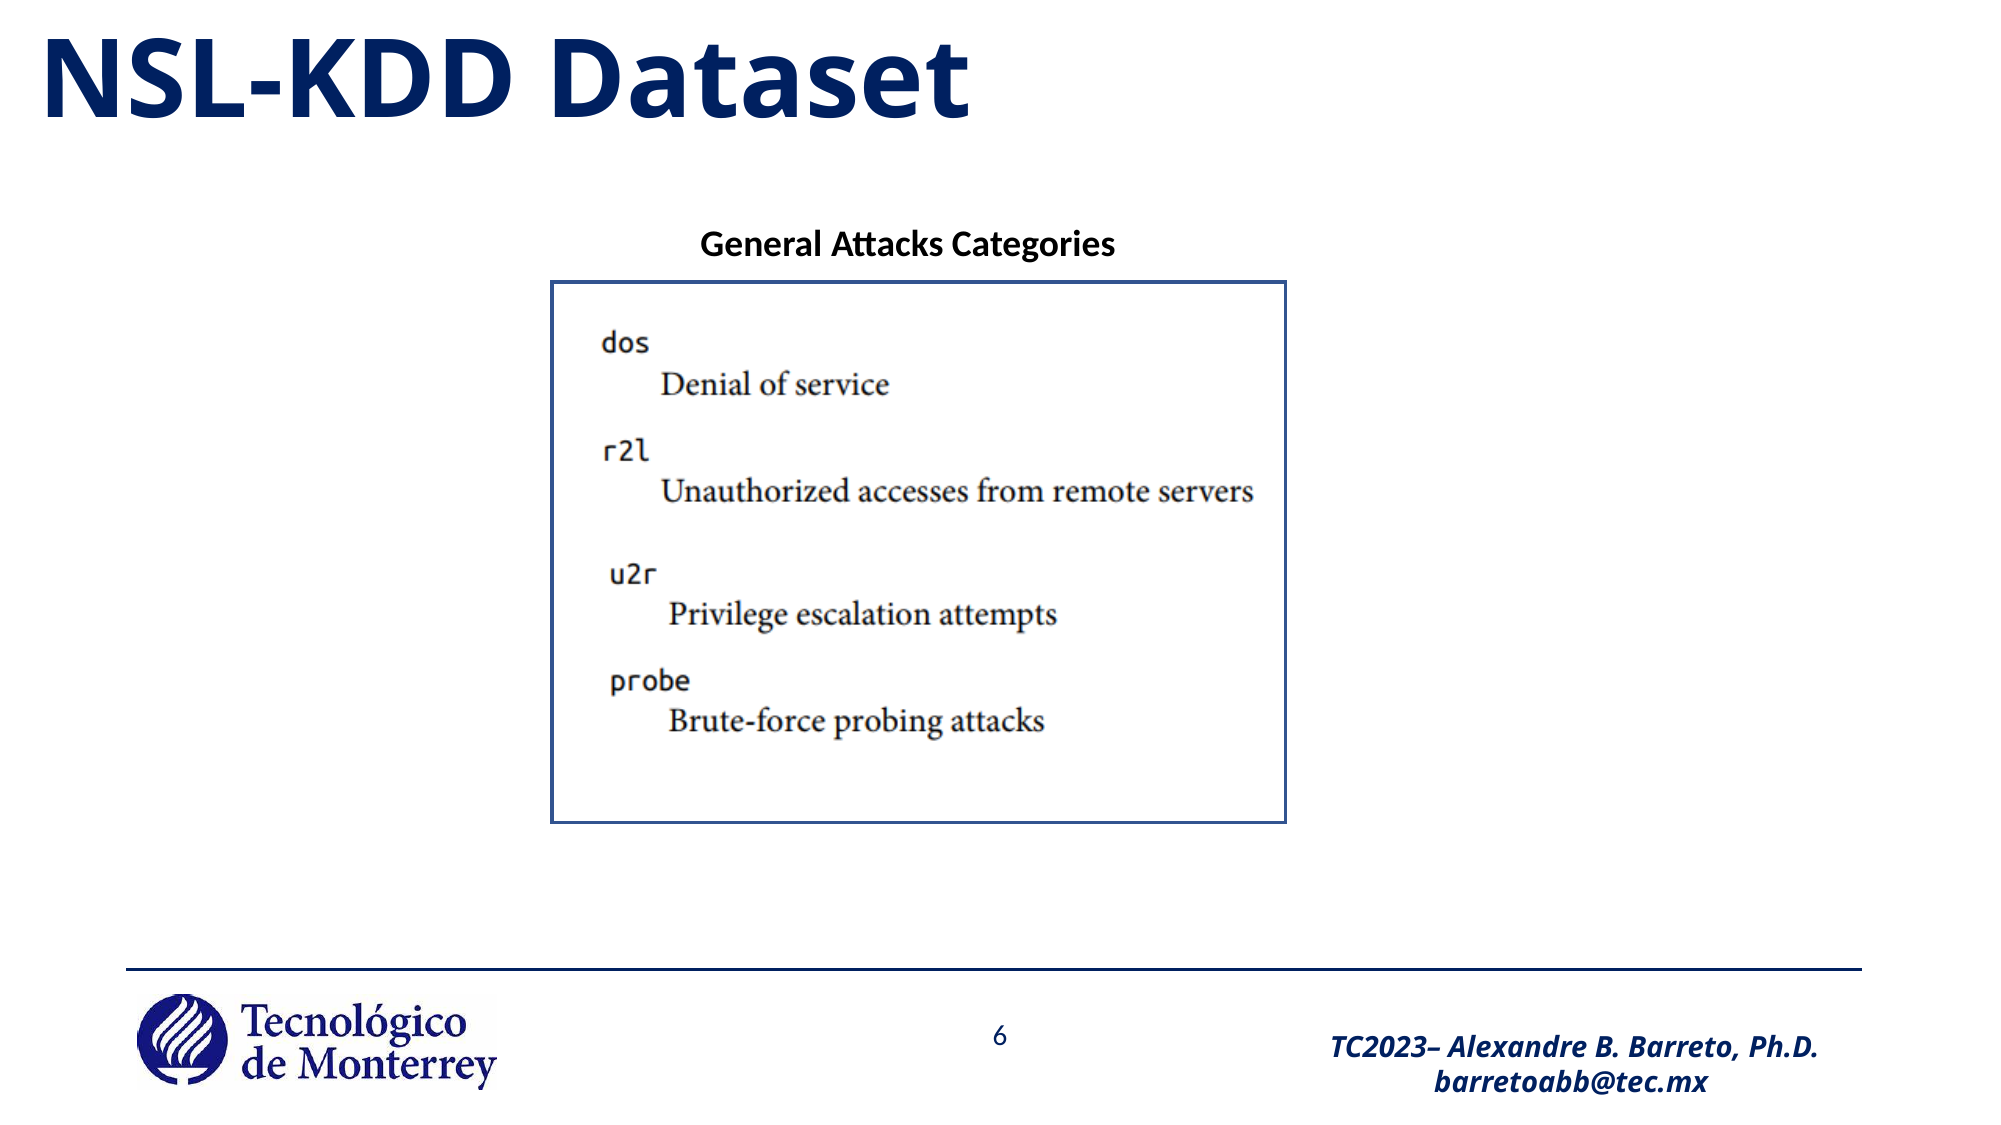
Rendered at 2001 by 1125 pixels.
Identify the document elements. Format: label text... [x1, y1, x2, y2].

text_box General Attacks Categories [685, 211, 1132, 272]
picture [137, 994, 497, 1090]
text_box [551, 282, 1304, 823]
title NSL-KDD Dataset [23, 16, 1749, 149]
